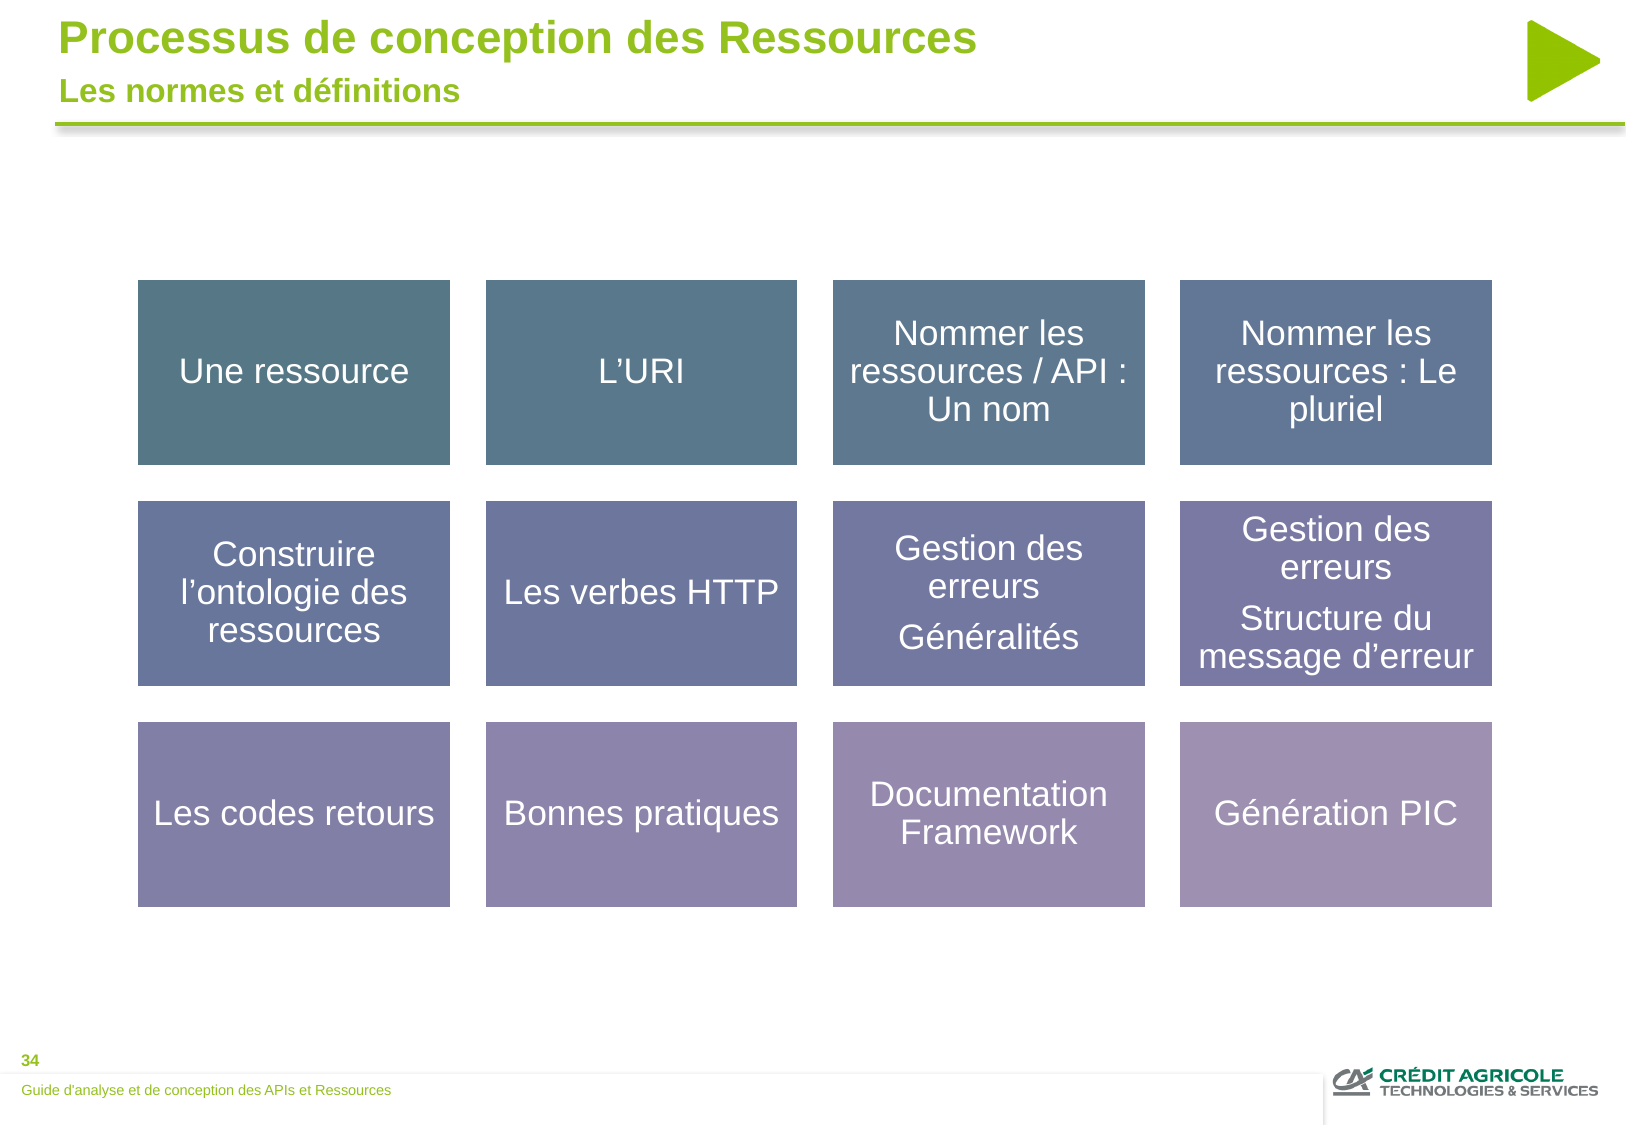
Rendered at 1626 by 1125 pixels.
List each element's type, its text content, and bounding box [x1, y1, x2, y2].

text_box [135, 187, 1495, 999]
picture [1519, 12, 1606, 112]
text_box [0, 1073, 1324, 1125]
footer Guide d'analyse et de conception des APIs et Ressources [21, 1077, 1176, 1103]
list Processus de conception des Ressources Les normes et définitions [44, 0, 1384, 129]
picture [0, 1042, 1626, 1125]
